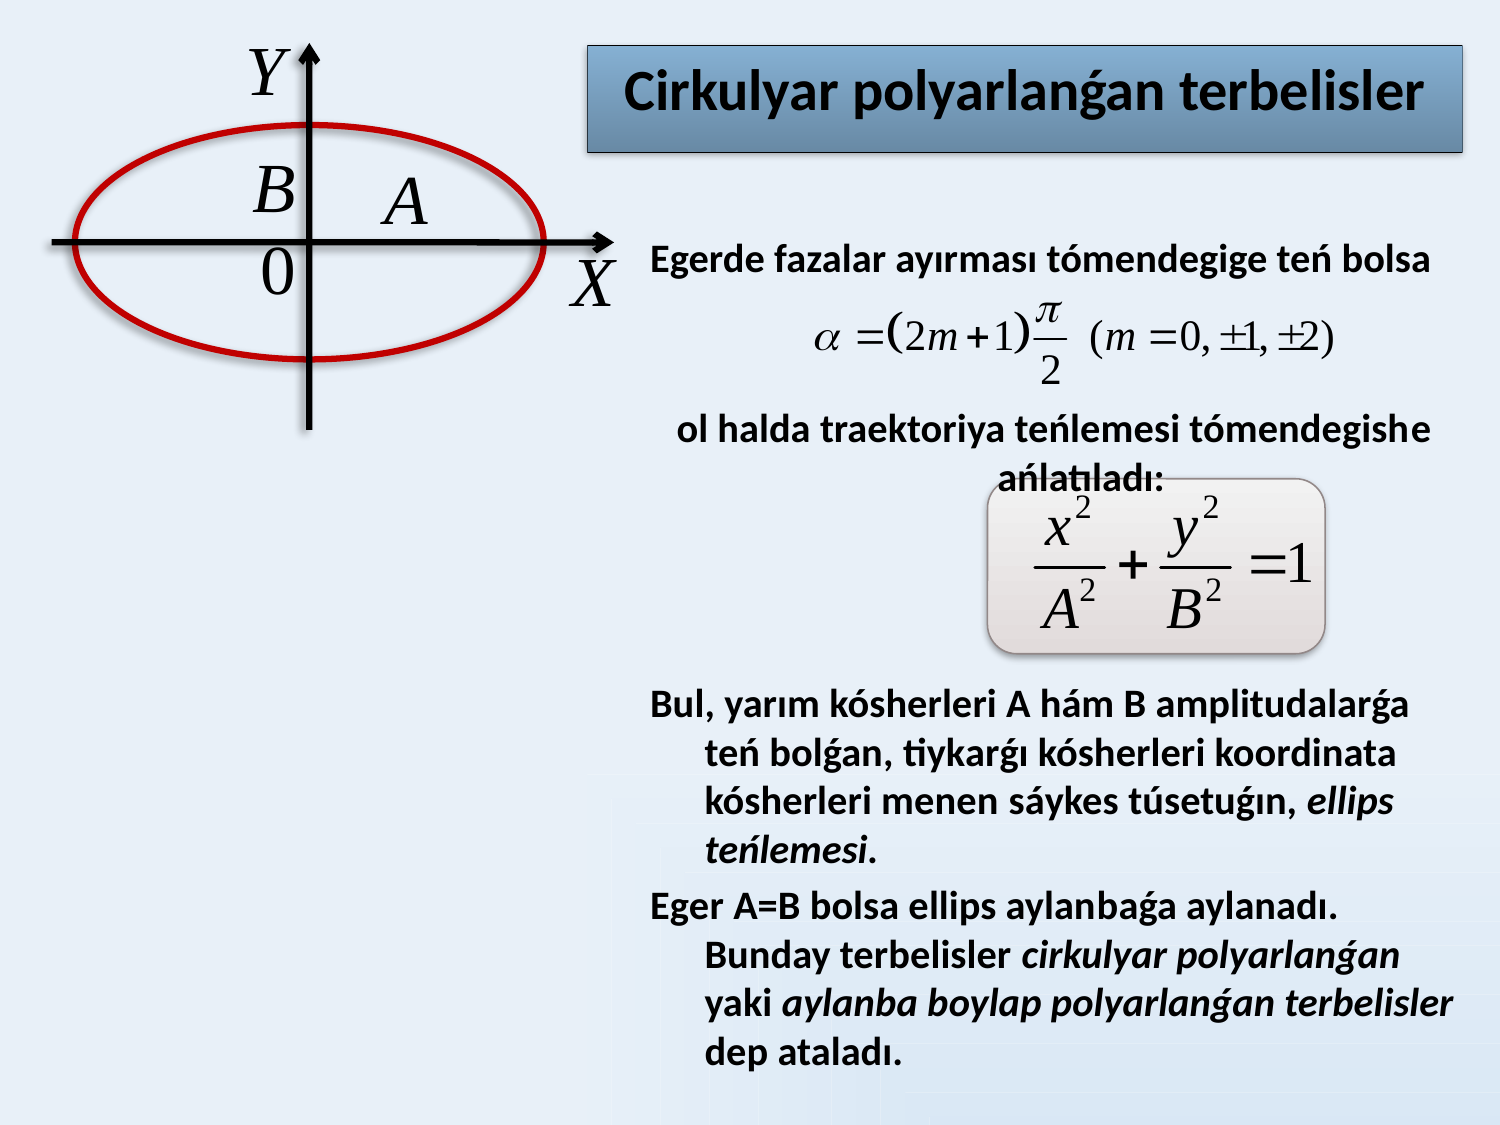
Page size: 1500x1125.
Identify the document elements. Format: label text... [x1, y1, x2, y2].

text_box [313, 122, 546, 238]
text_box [250, 230, 311, 235]
text_box [74, 256, 295, 362]
text_box [72, 123, 295, 238]
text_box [1024, 478, 1319, 642]
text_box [367, 159, 440, 235]
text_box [555, 241, 639, 319]
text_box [238, 30, 305, 108]
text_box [238, 148, 311, 225]
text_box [808, 280, 1343, 394]
text_box [313, 256, 544, 362]
text_box Egerde fazalar ayırması tómendegige teń bolsa ol halda traektoriya teńlemesi tómendegishe ańlatıladı: Bul, yarım kósherleri A hám B amplitudalarǵa teń bolǵan, tiykarǵı kósherleri koordinata kósherleri menen sáykes túsetuǵın, ellips teńlemesi. Eger A=B bolsa ellips aylanbaǵa aylanadı. Bunday terbelisler cirkulyar polyarlanǵan yaki aylanba boylap polyarlanǵan terbelisler dep ataladı. [635, 224, 1473, 1088]
text_box Cirkulyar polyarlanǵan terbelisler [587, 45, 1463, 153]
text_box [250, 245, 311, 313]
